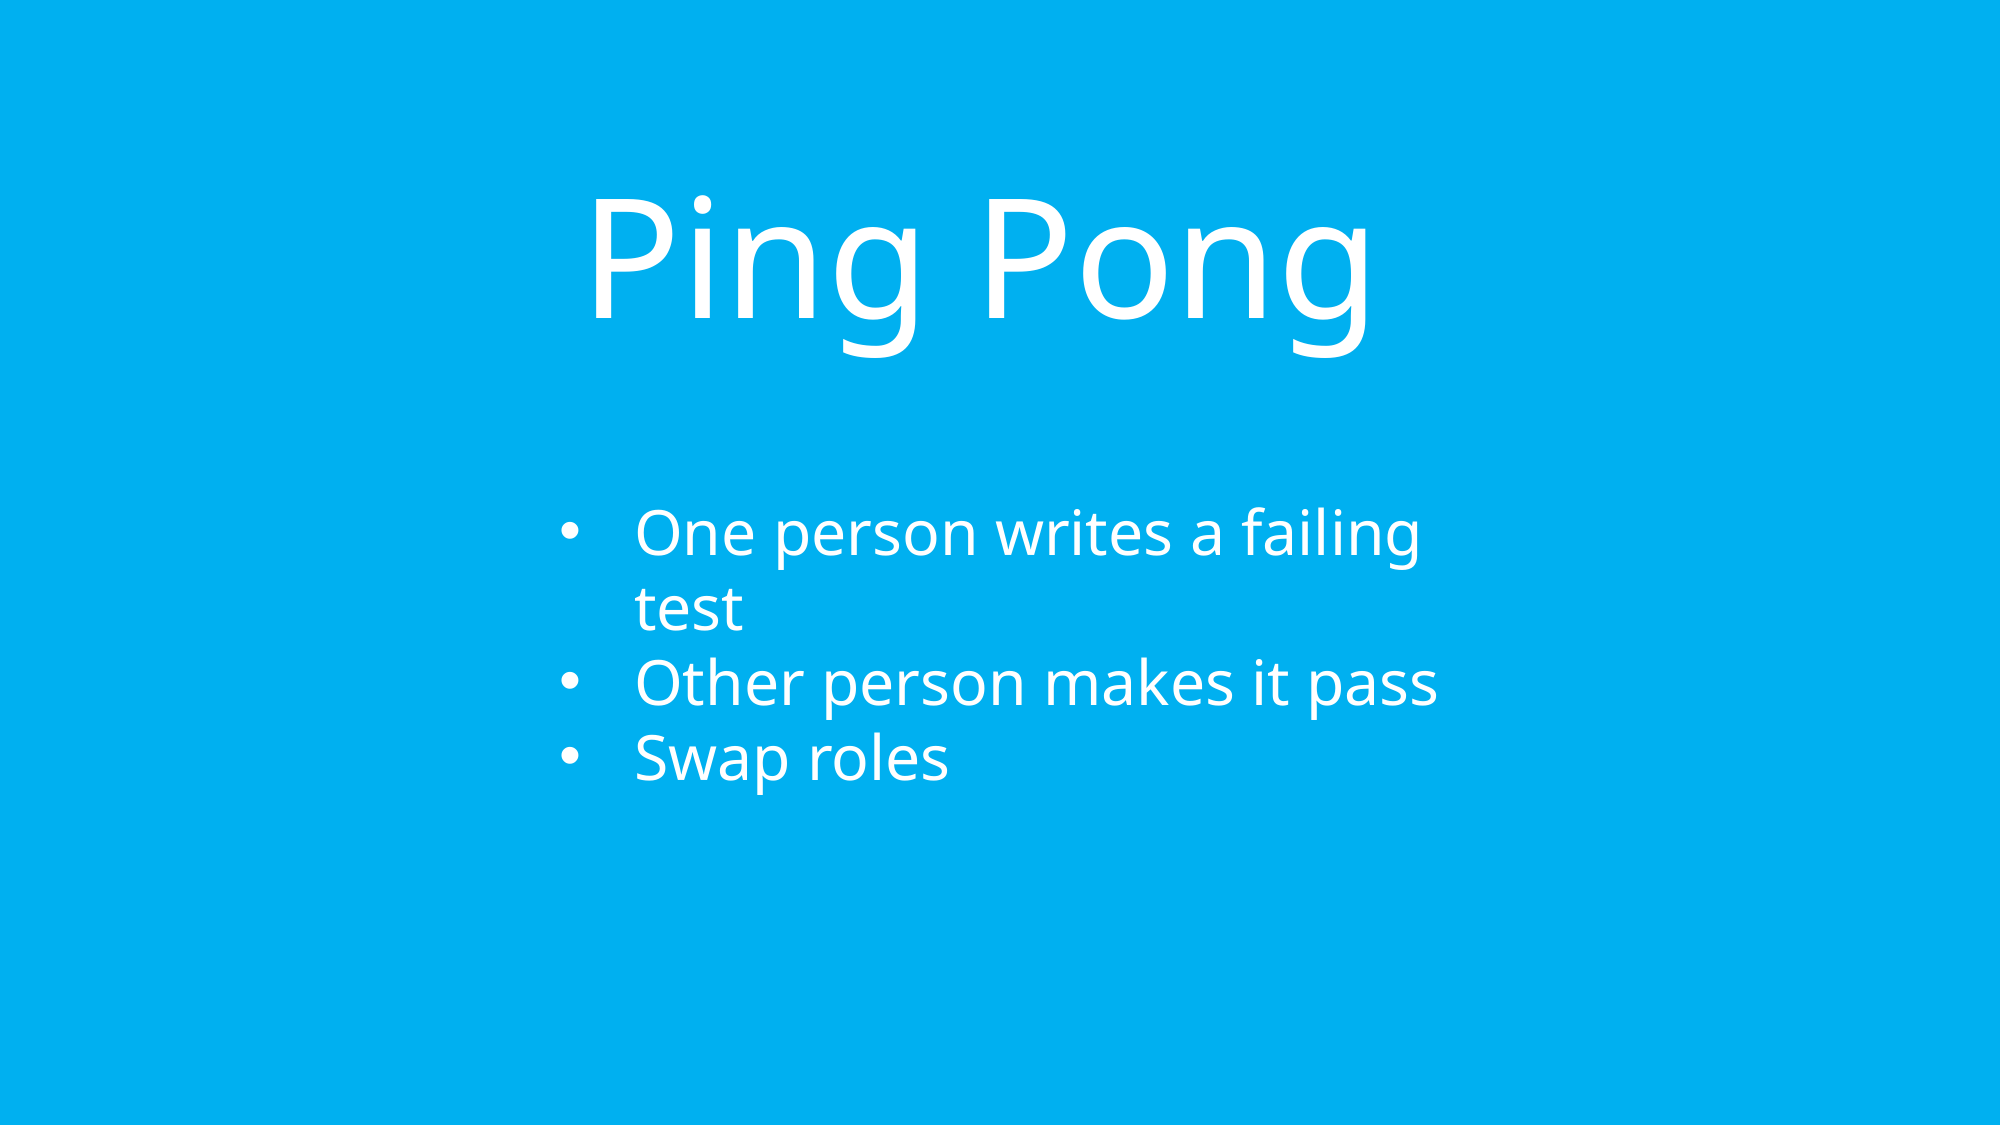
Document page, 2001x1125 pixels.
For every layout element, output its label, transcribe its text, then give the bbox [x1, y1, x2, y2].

text_box One person writes a failing test Other person makes it pass Swap roles [544, 485, 1551, 800]
text_box Ping Pong [220, 144, 1742, 360]
